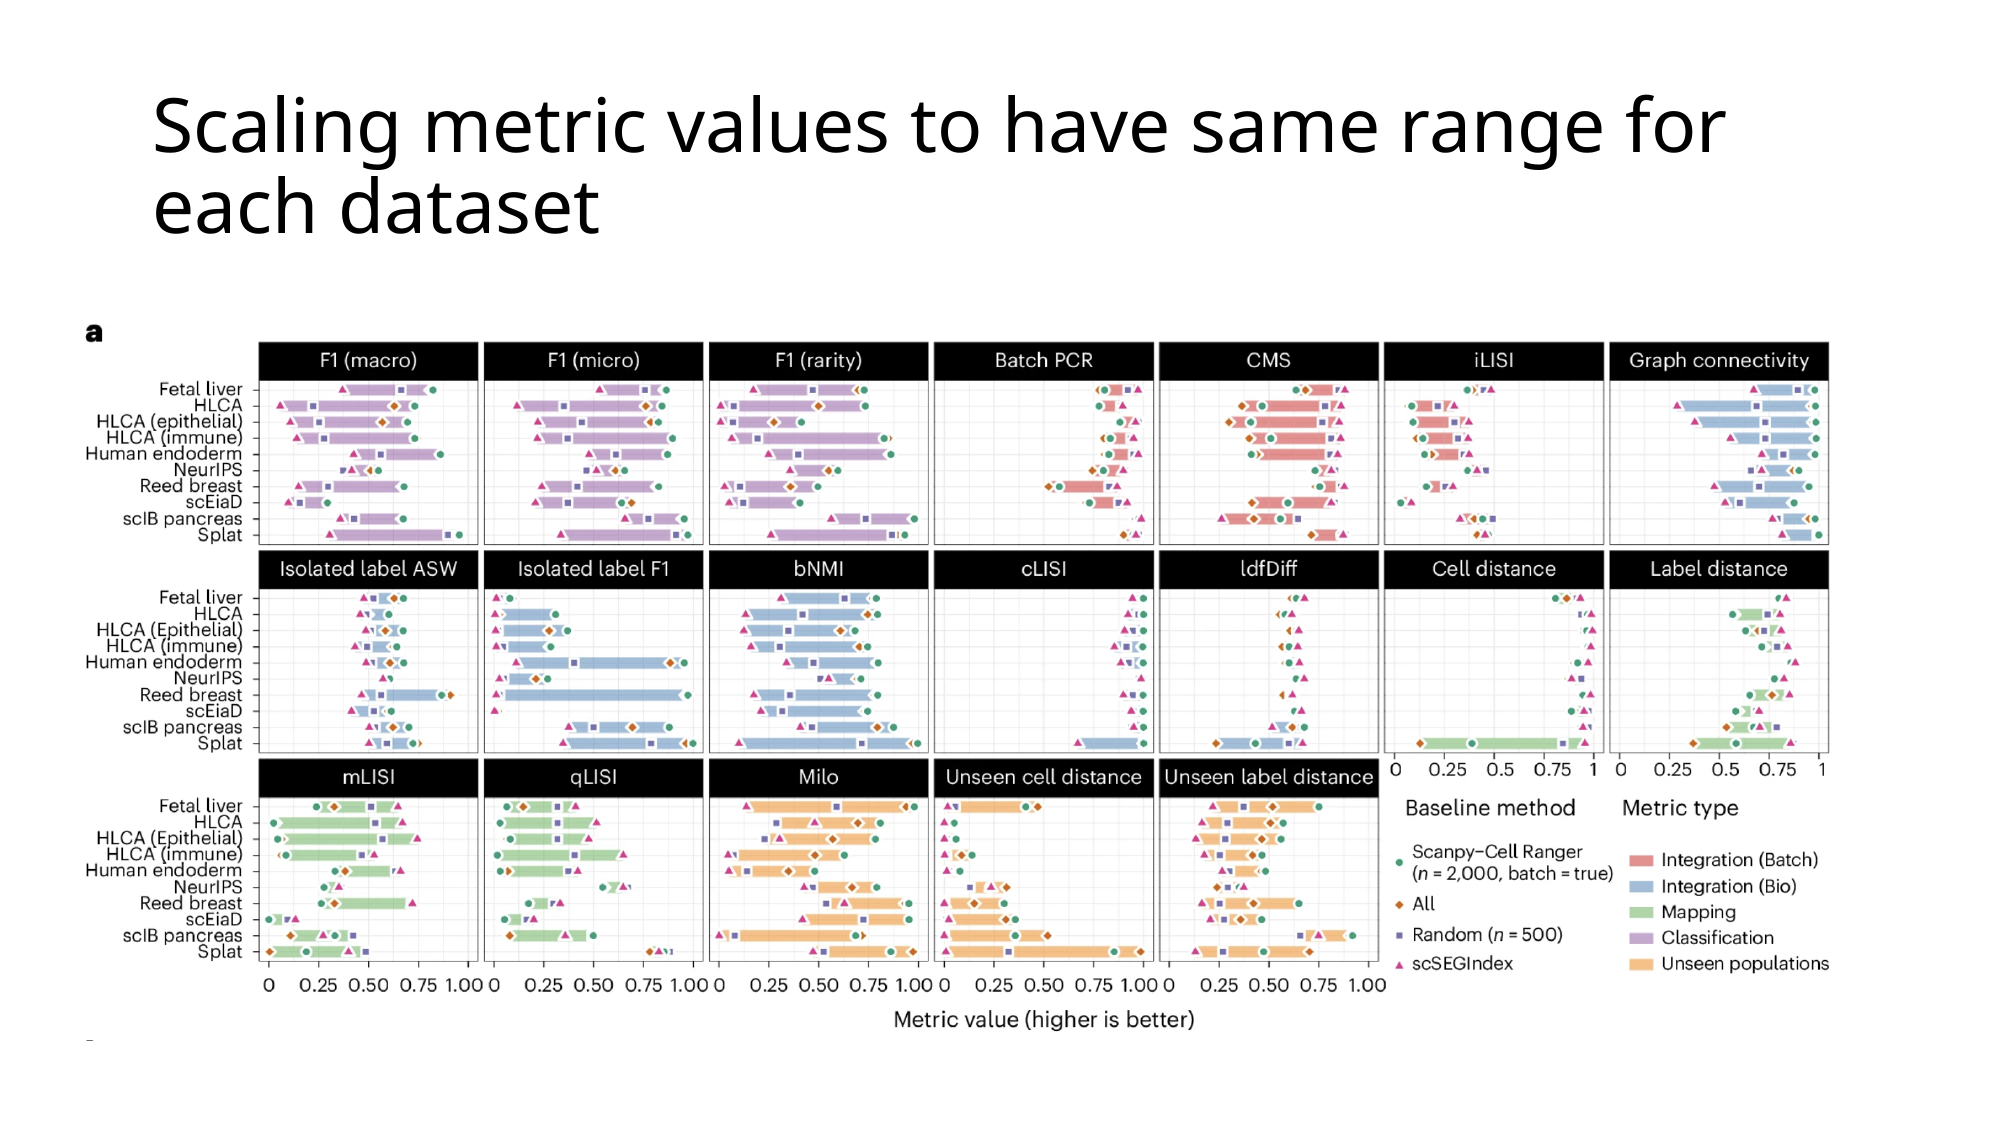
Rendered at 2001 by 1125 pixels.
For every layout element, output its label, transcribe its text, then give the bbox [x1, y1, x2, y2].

title Scaling metric values to have same range for each dataset [137, 59, 1863, 278]
picture [63, 304, 1883, 1041]
